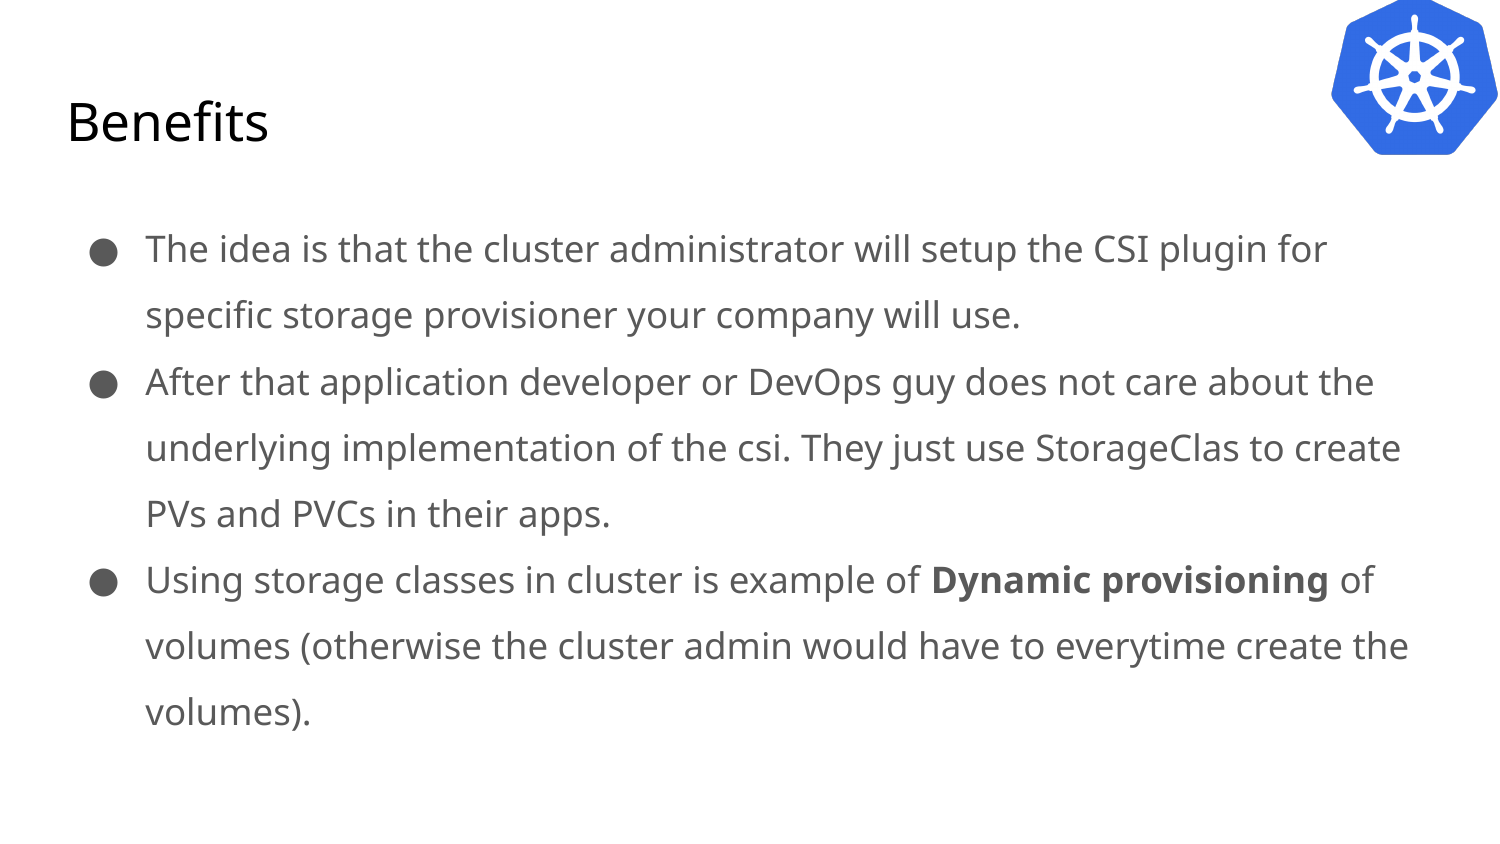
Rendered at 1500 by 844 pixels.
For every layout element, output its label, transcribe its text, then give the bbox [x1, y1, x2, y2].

list The idea is that the cluster administrator will setup the CSI plugin for specific storage provisioner your company will use. After that application developer or DevOps guy does not care about the underlying implementation of the csi. They just use StorageClas to create PVs and PVCs in their apps. Using storage classes in cluster is example of Dynamic provisioning of volumes (otherwise the cluster admin would have to everytime create the volumes). [51, 189, 1449, 750]
title Benefits [51, 72, 1449, 167]
picture [1329, 0, 1500, 157]
